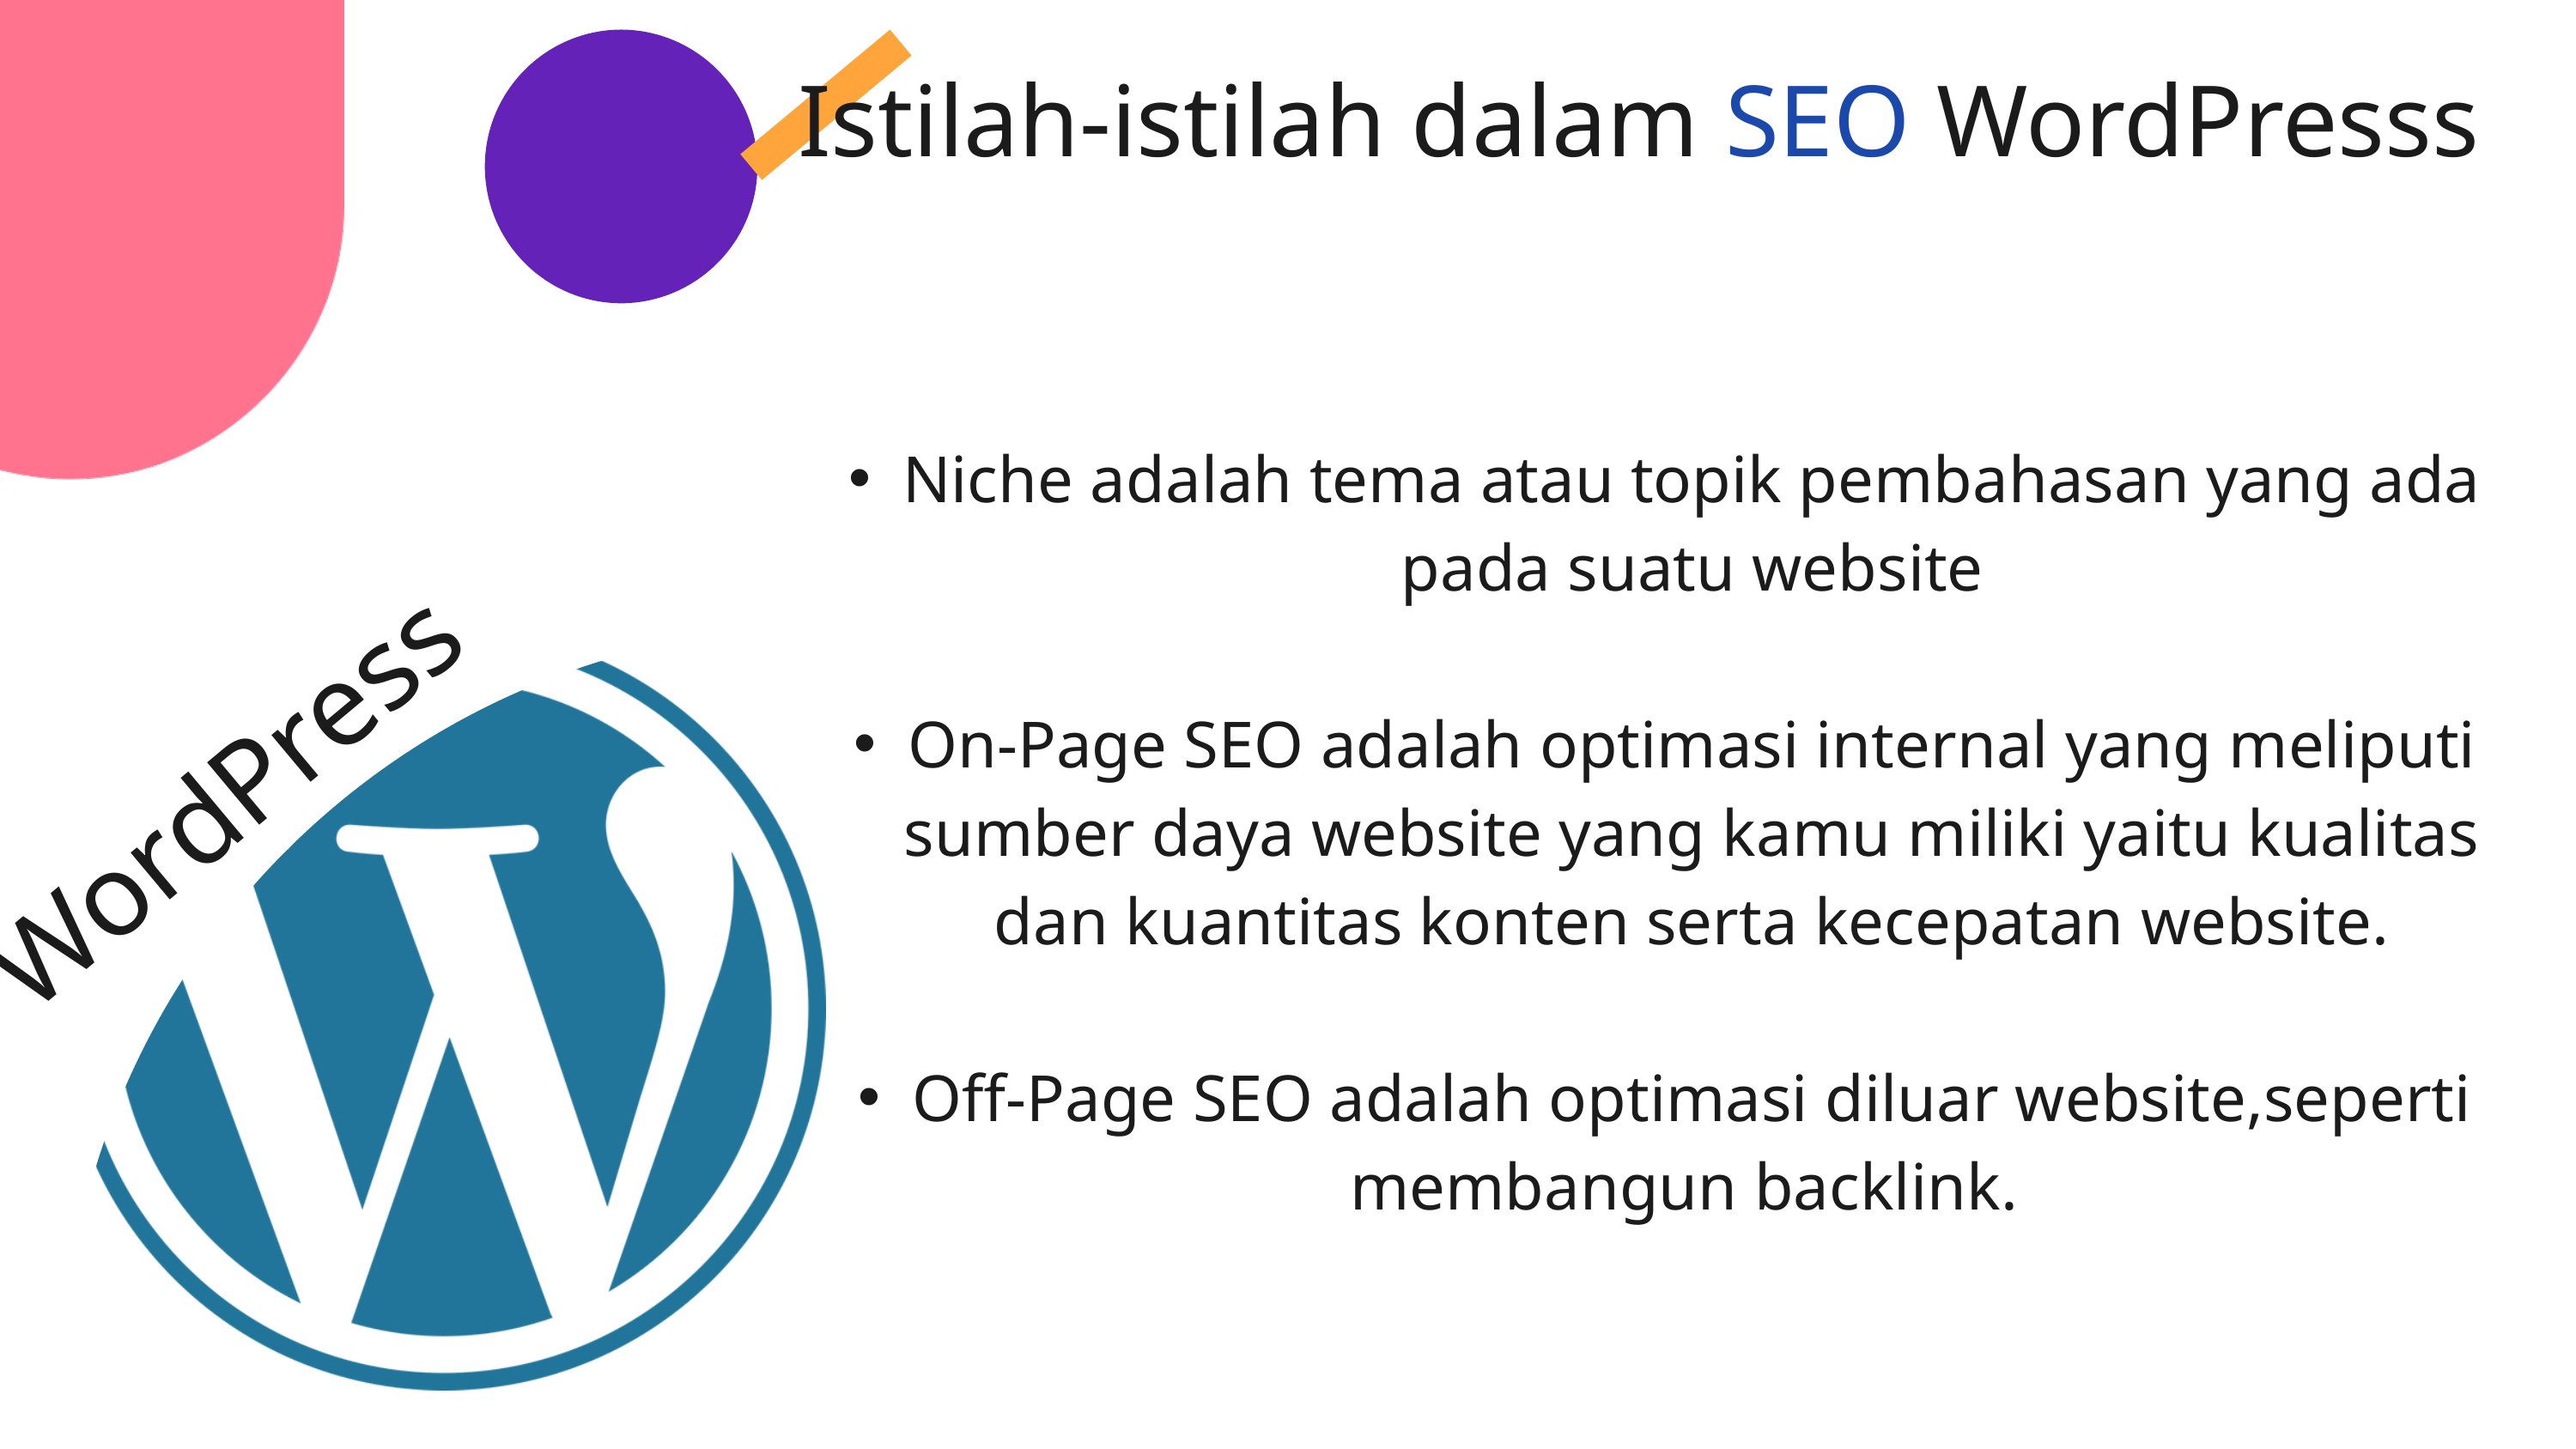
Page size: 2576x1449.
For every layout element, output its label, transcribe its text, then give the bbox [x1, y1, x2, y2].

picture [0, 0, 344, 480]
text_box [880, 29, 897, 38]
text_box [0, 512, 827, 1391]
text_box Niche adalah tema atau topik pembahasan yang ada pada suatu website On-Page SEO adalah optimasi internal yang meliputi sumber daya website yang kamu miliki yaitu kualitas dan kuantitas konten serta kecepatan website. Off-Page SEO adalah optimasi diluar website,seperti membangun backlink. [792, 426, 2485, 1223]
text_box Istilah-istilah dalam SEO WordPresss [762, 38, 2519, 177]
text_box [483, 29, 759, 304]
